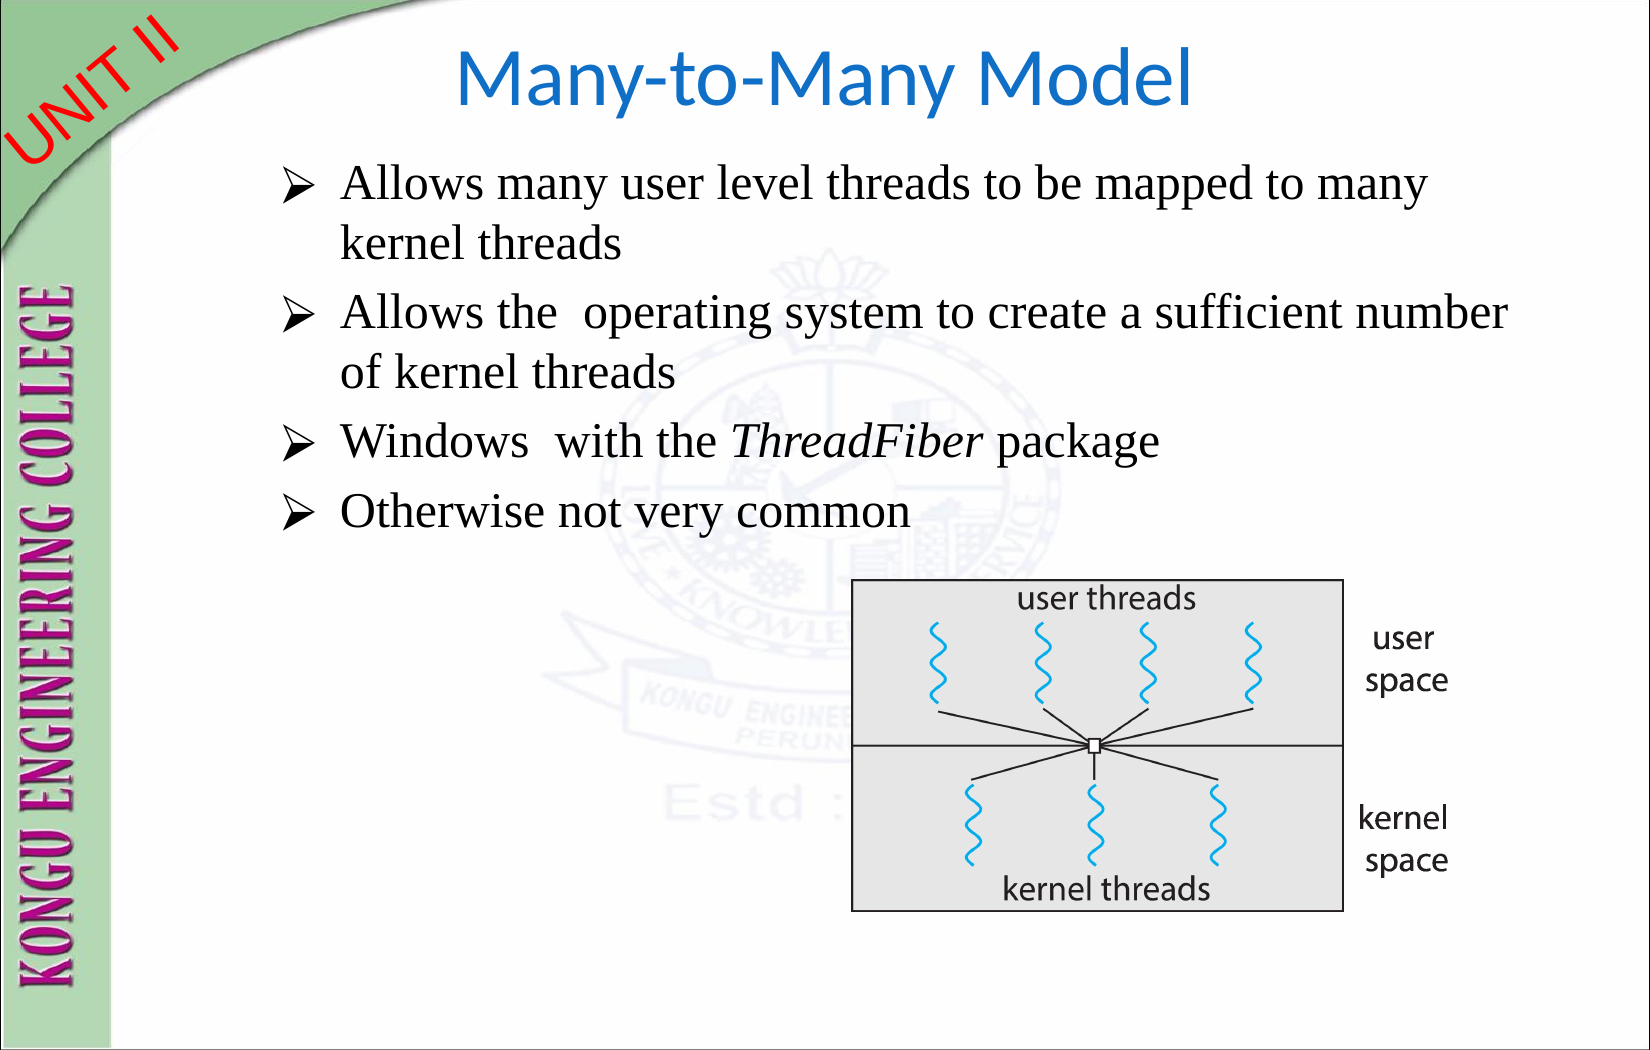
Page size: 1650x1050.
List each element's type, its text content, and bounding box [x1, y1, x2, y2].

title Many-to-Many Model [195, 34, 1455, 123]
list Allows many user level threads to be mapped to many kernel threads Allows the operating system to create a sufficient number of kernel threads Windows with the ThreadFiber package Otherwise not very common [242, 142, 1533, 823]
picture [0, 0, 1650, 1050]
